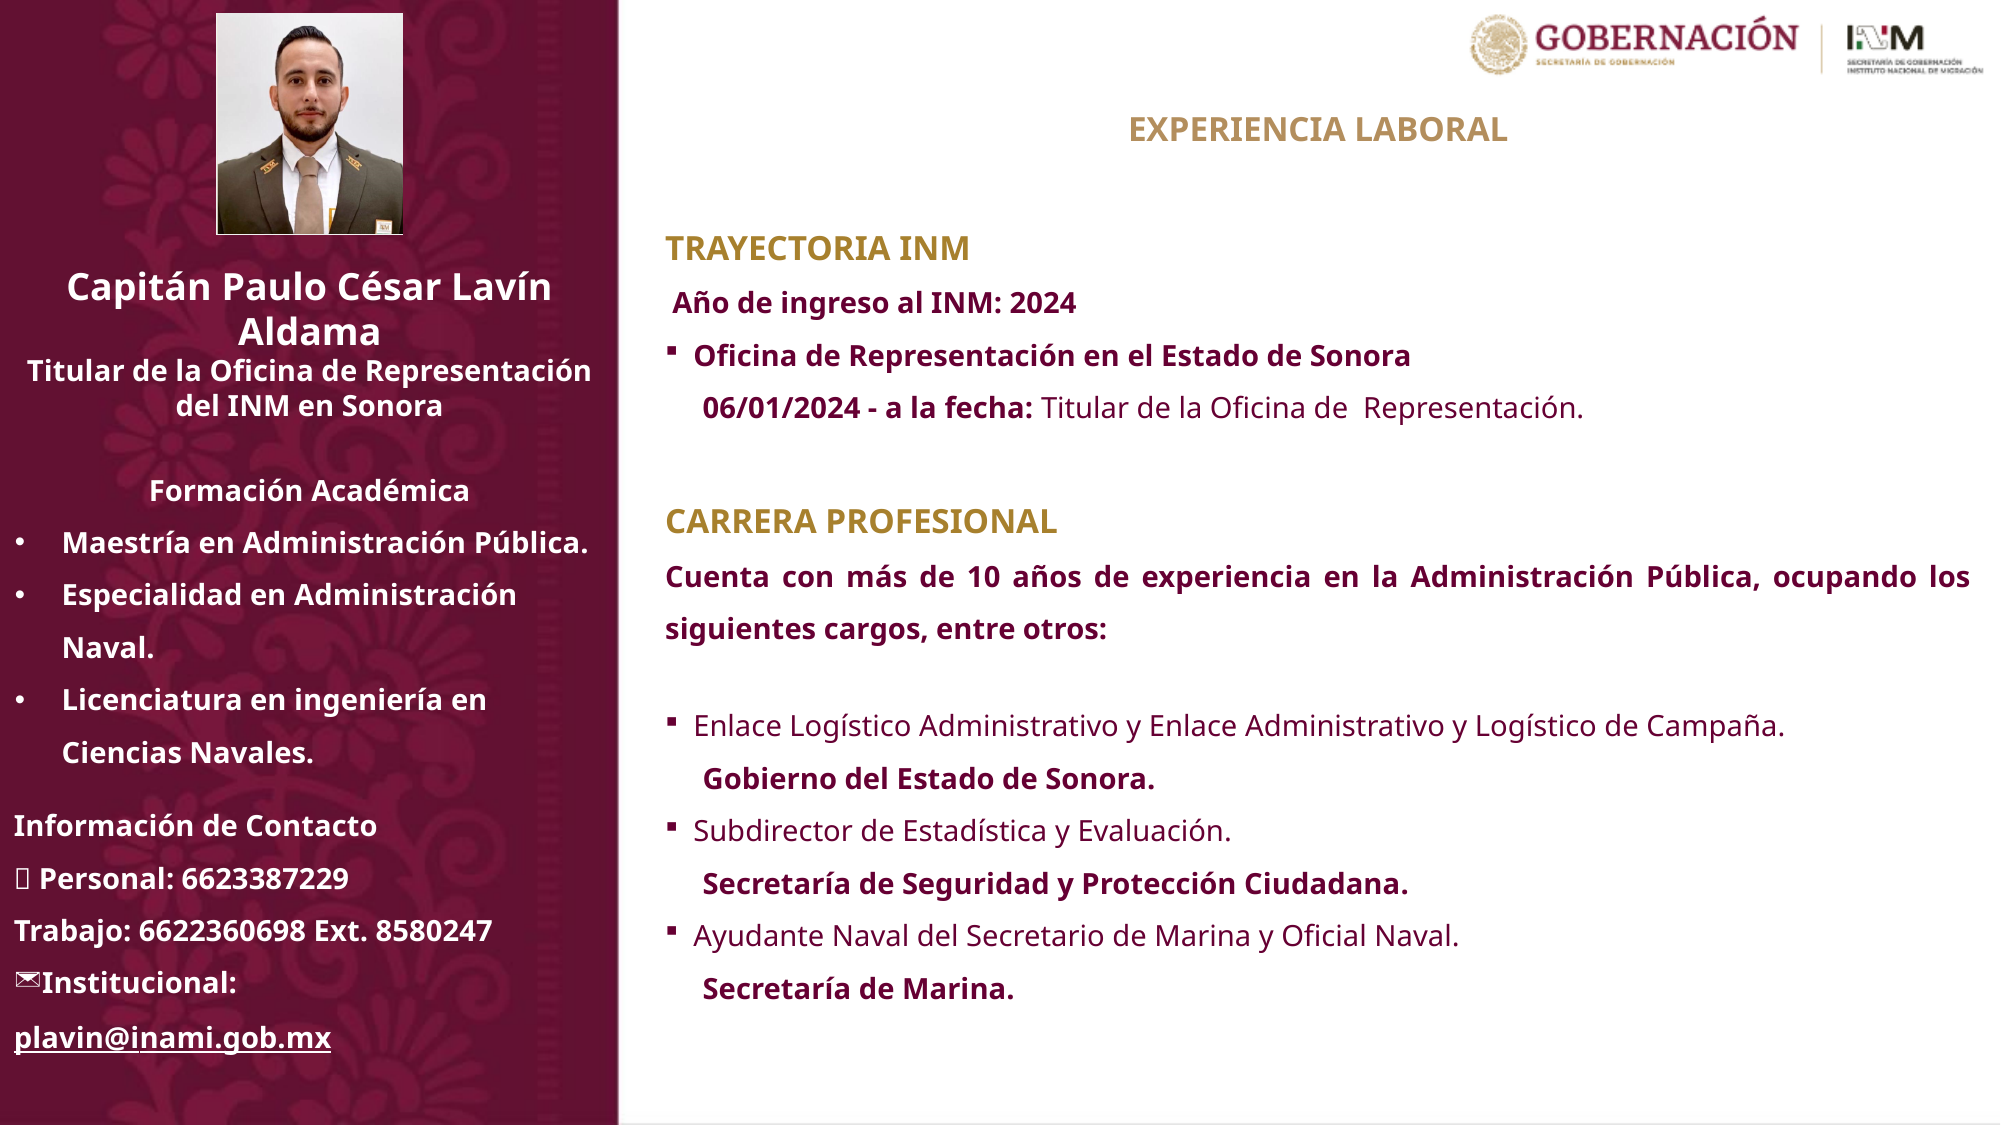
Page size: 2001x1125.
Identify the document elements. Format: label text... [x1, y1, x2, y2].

text_box Información de Contacto  Personal: 6623387229 Trabajo: 6622360698 Ext. 8580247 Institucional: plavin@inami.gob.mx [0, 782, 619, 1120]
text_box EXPERIENCIA LABORAL TRAYECTORIA INM Año de ingreso al INM: 2024 Oficina de Representación en el Estado de Sonora 06/01/2024 - a la fecha: Titular de la Oficina de Representación. CARRERA PROFESIONAL Cuenta con más de 10 años de experiencia en la Administración Pública, ocupando los siguientes cargos, entre otros: Enlace Logístico Administrativo y Enlace Administrativo y Logístico de Campaña. Gobierno del Estado de Sonora. Subdirector de Estadística y Evaluación. Secretaría de Seguridad y Protección Ciudadana. Ayudante Naval del Secretario de Marina y Oficial Naval. Secretaría de Marina. [650, 80, 1987, 1013]
text_box Formación Académica Maestría en Administración Pública. Especialidad en Administración Naval. Licenciatura en ingeniería en Ciencias Navales. [0, 446, 620, 777]
picture [0, 0, 2001, 1125]
text_box Capitán Paulo César Lavín Aldama Titular de la Oficina de Representación del INM en Sonora [0, 255, 620, 430]
